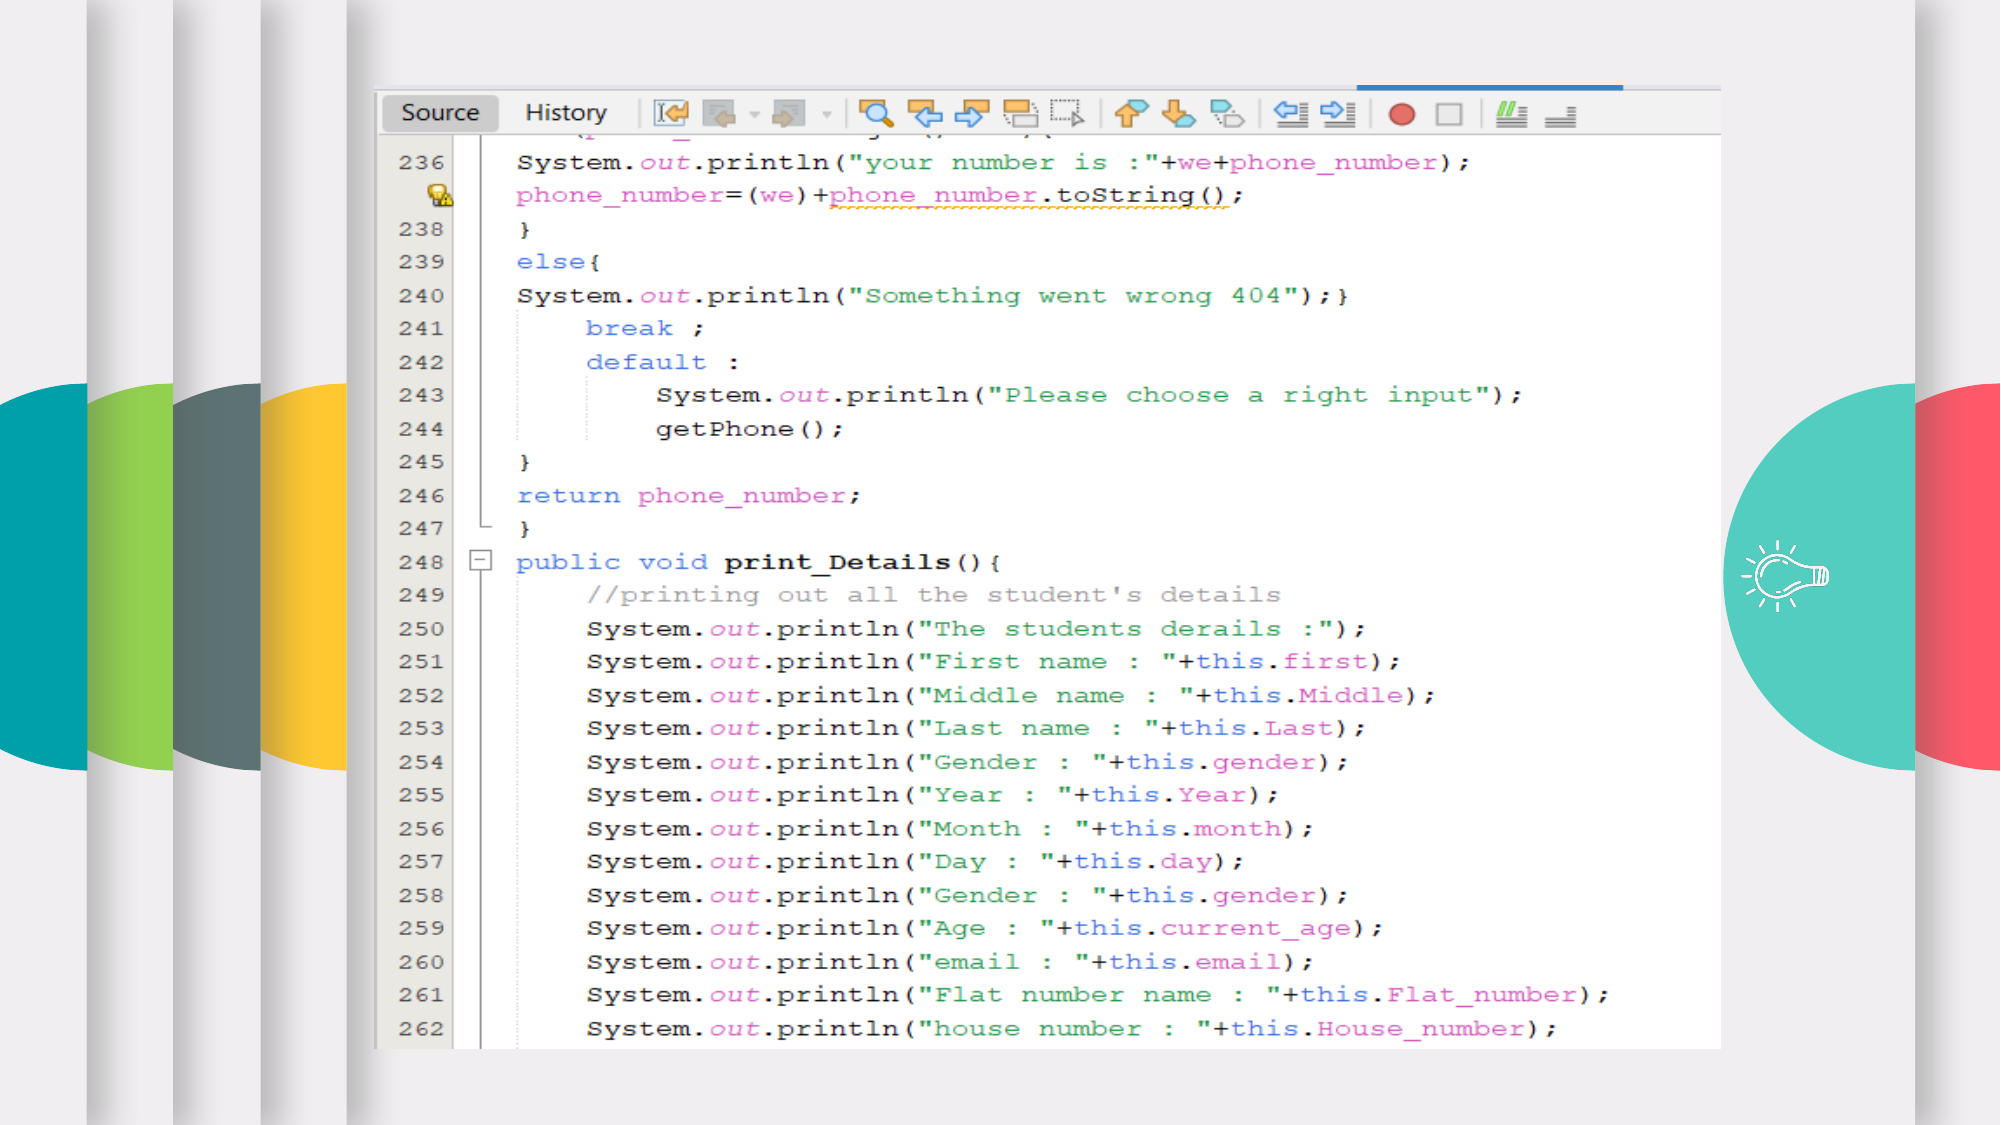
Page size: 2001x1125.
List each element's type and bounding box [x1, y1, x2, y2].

text_box [1916, 0, 2000, 1125]
text_box [347, 0, 1916, 1125]
text_box [173, 0, 261, 1125]
text_box [88, 0, 173, 1125]
text_box [0, 0, 88, 1125]
text_box [261, 0, 347, 1125]
picture [374, 85, 1721, 1049]
